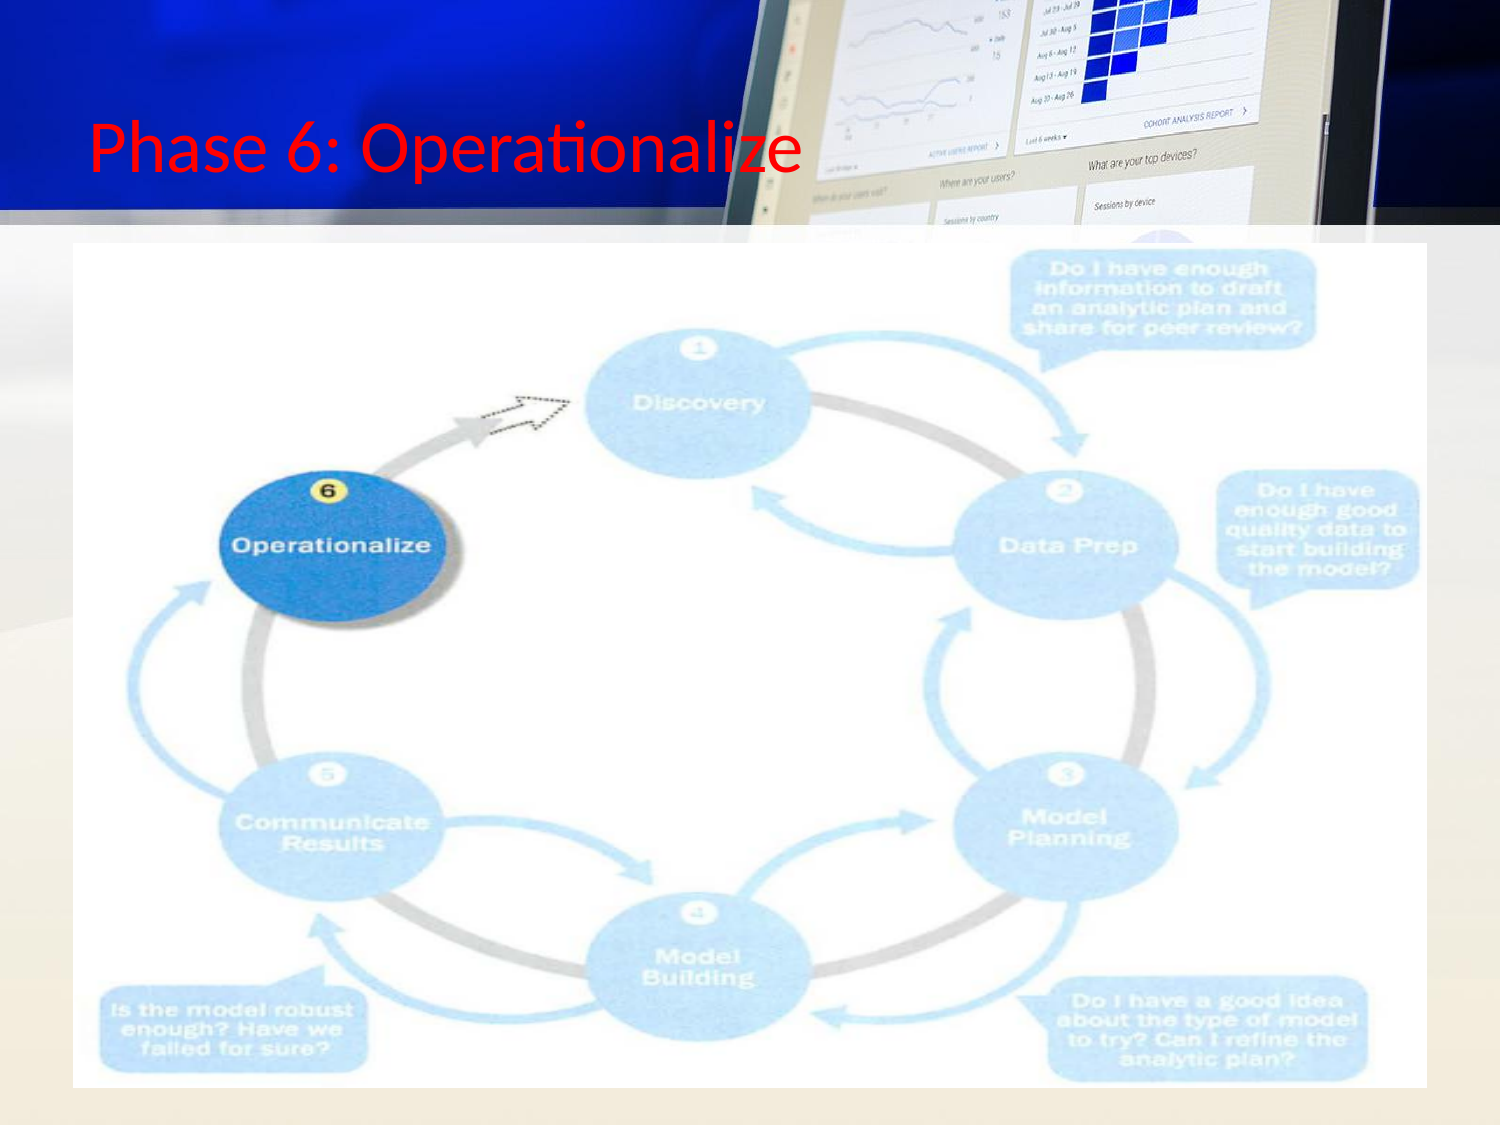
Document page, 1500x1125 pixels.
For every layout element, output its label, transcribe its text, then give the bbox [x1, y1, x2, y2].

title Phase 6: Operationalize [73, 58, 1427, 226]
picture [0, 0, 1500, 1125]
